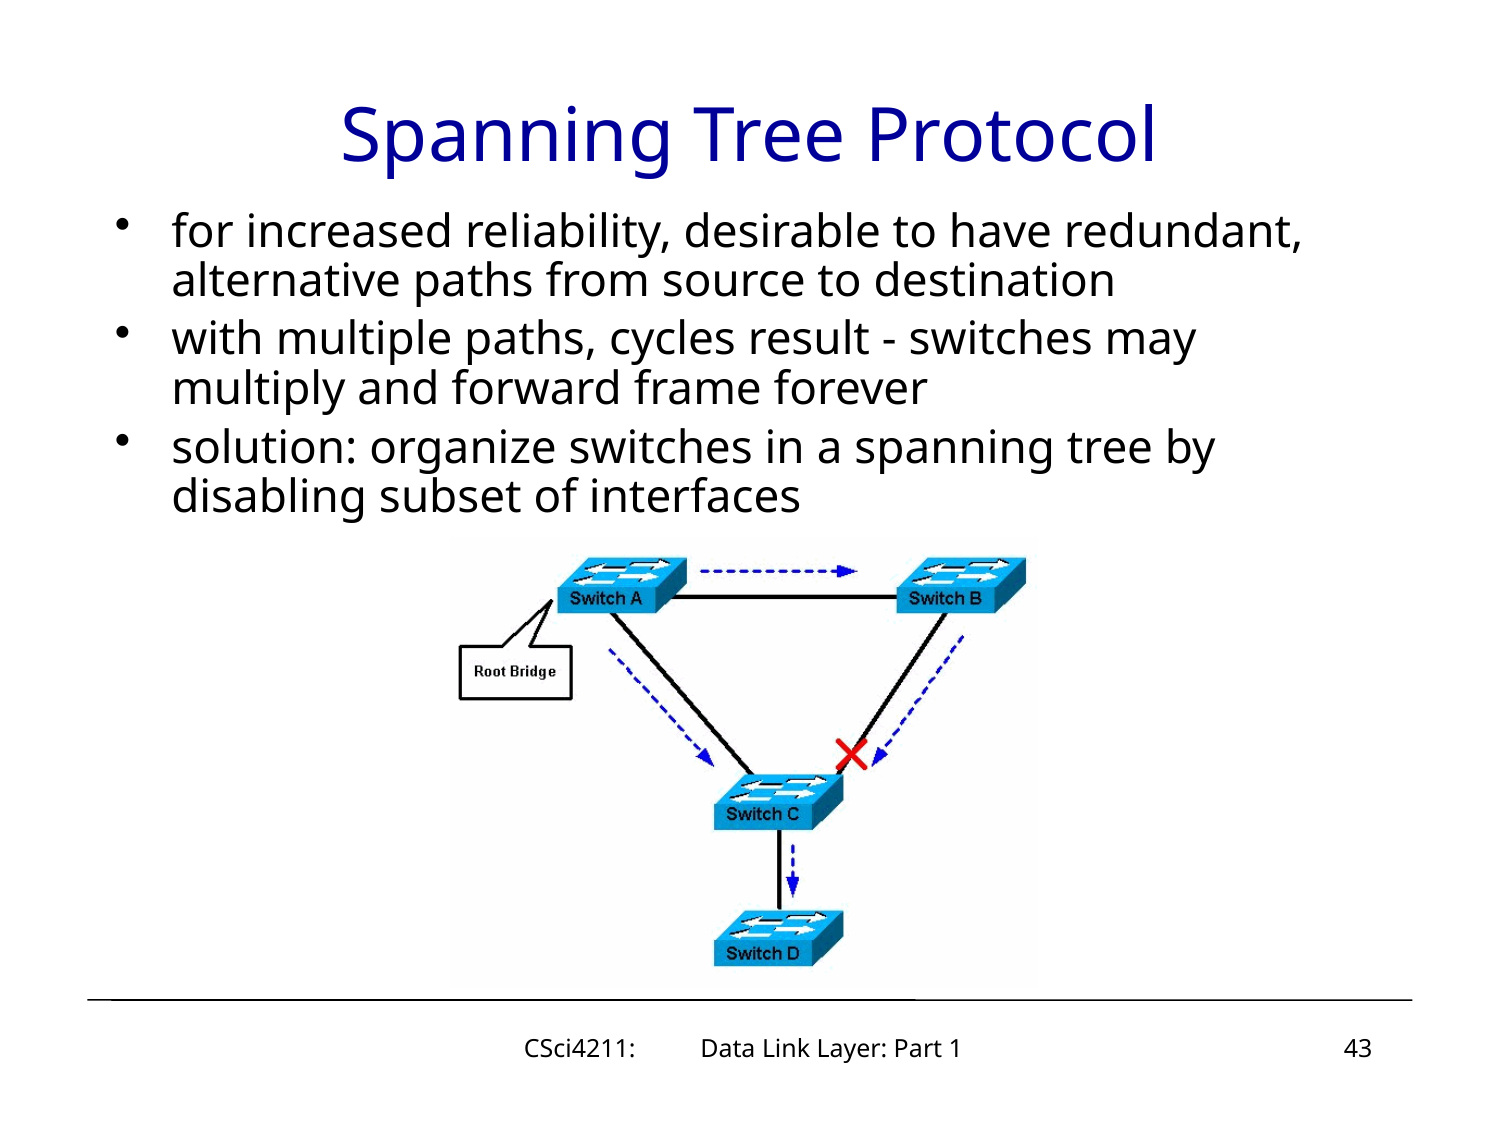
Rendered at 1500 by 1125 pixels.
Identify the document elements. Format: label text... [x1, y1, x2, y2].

list for increased reliability, desirable to have redundant, alternative paths from source to destination with multiple paths, cycles result - switches may multiply and forward frame forever solution: organize switches in a spanning tree by disabling subset of interfaces [99, 200, 1375, 541]
footer CSci4211: Data Link Layer: Part 1 [499, 1024, 988, 1101]
title Spanning Tree Protocol [112, 50, 1388, 213]
picture [449, 537, 1038, 988]
slide_number 43 [1074, 1024, 1388, 1101]
